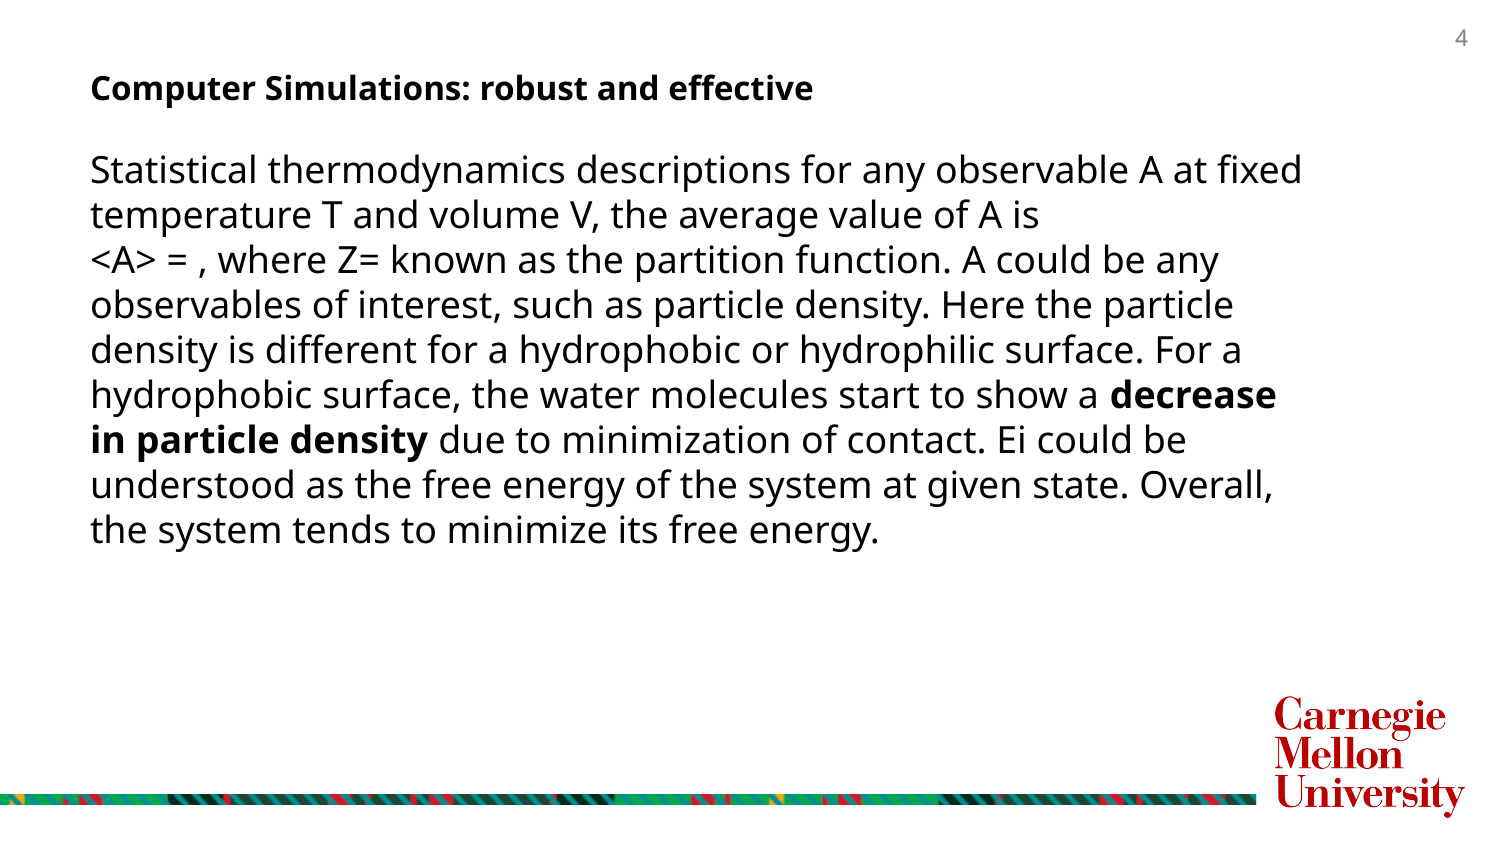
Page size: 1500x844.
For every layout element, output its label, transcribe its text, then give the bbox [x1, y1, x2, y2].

picture [0, 794, 1257, 805]
text_box [750, 421, 800, 472]
picture [1275, 696, 1465, 818]
title Computer Simulations: robust and effective [75, 59, 1425, 160]
text_box [725, 396, 775, 447]
